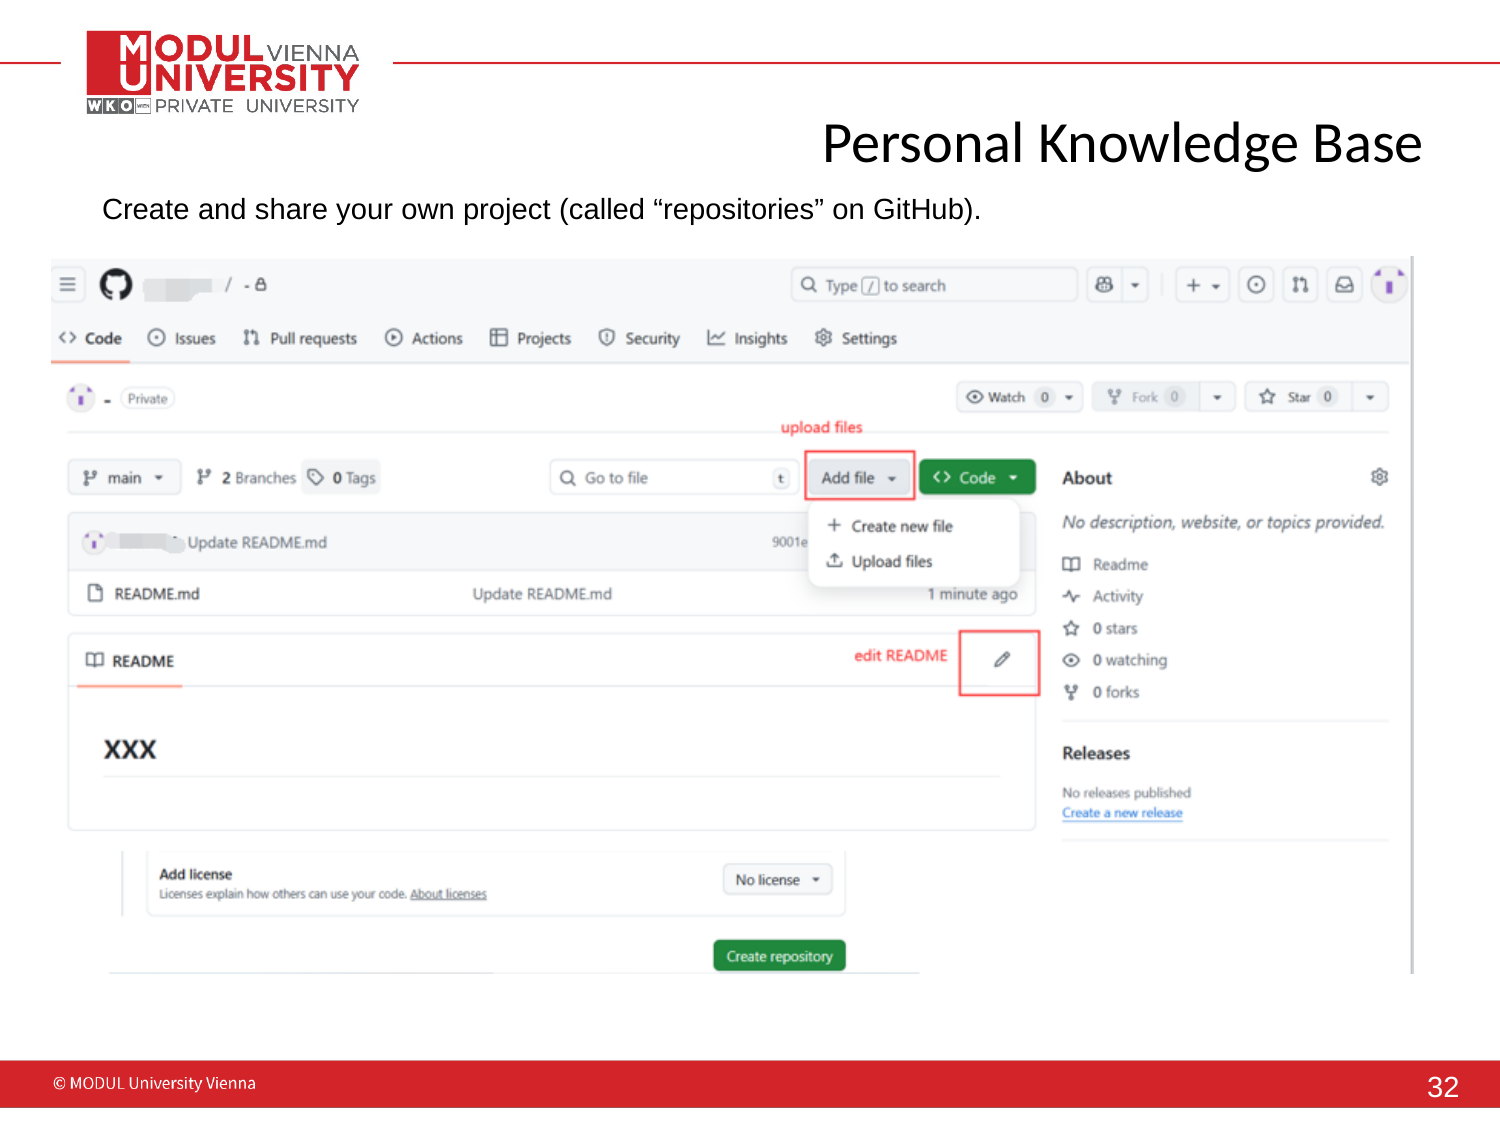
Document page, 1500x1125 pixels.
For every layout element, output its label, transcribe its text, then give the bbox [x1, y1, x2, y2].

picture [0, 0, 1500, 1125]
title Personal Knowledge Base [51, 45, 1439, 159]
list Create and share your own project (called “repositories” on GitHub). [26, 159, 1474, 256]
